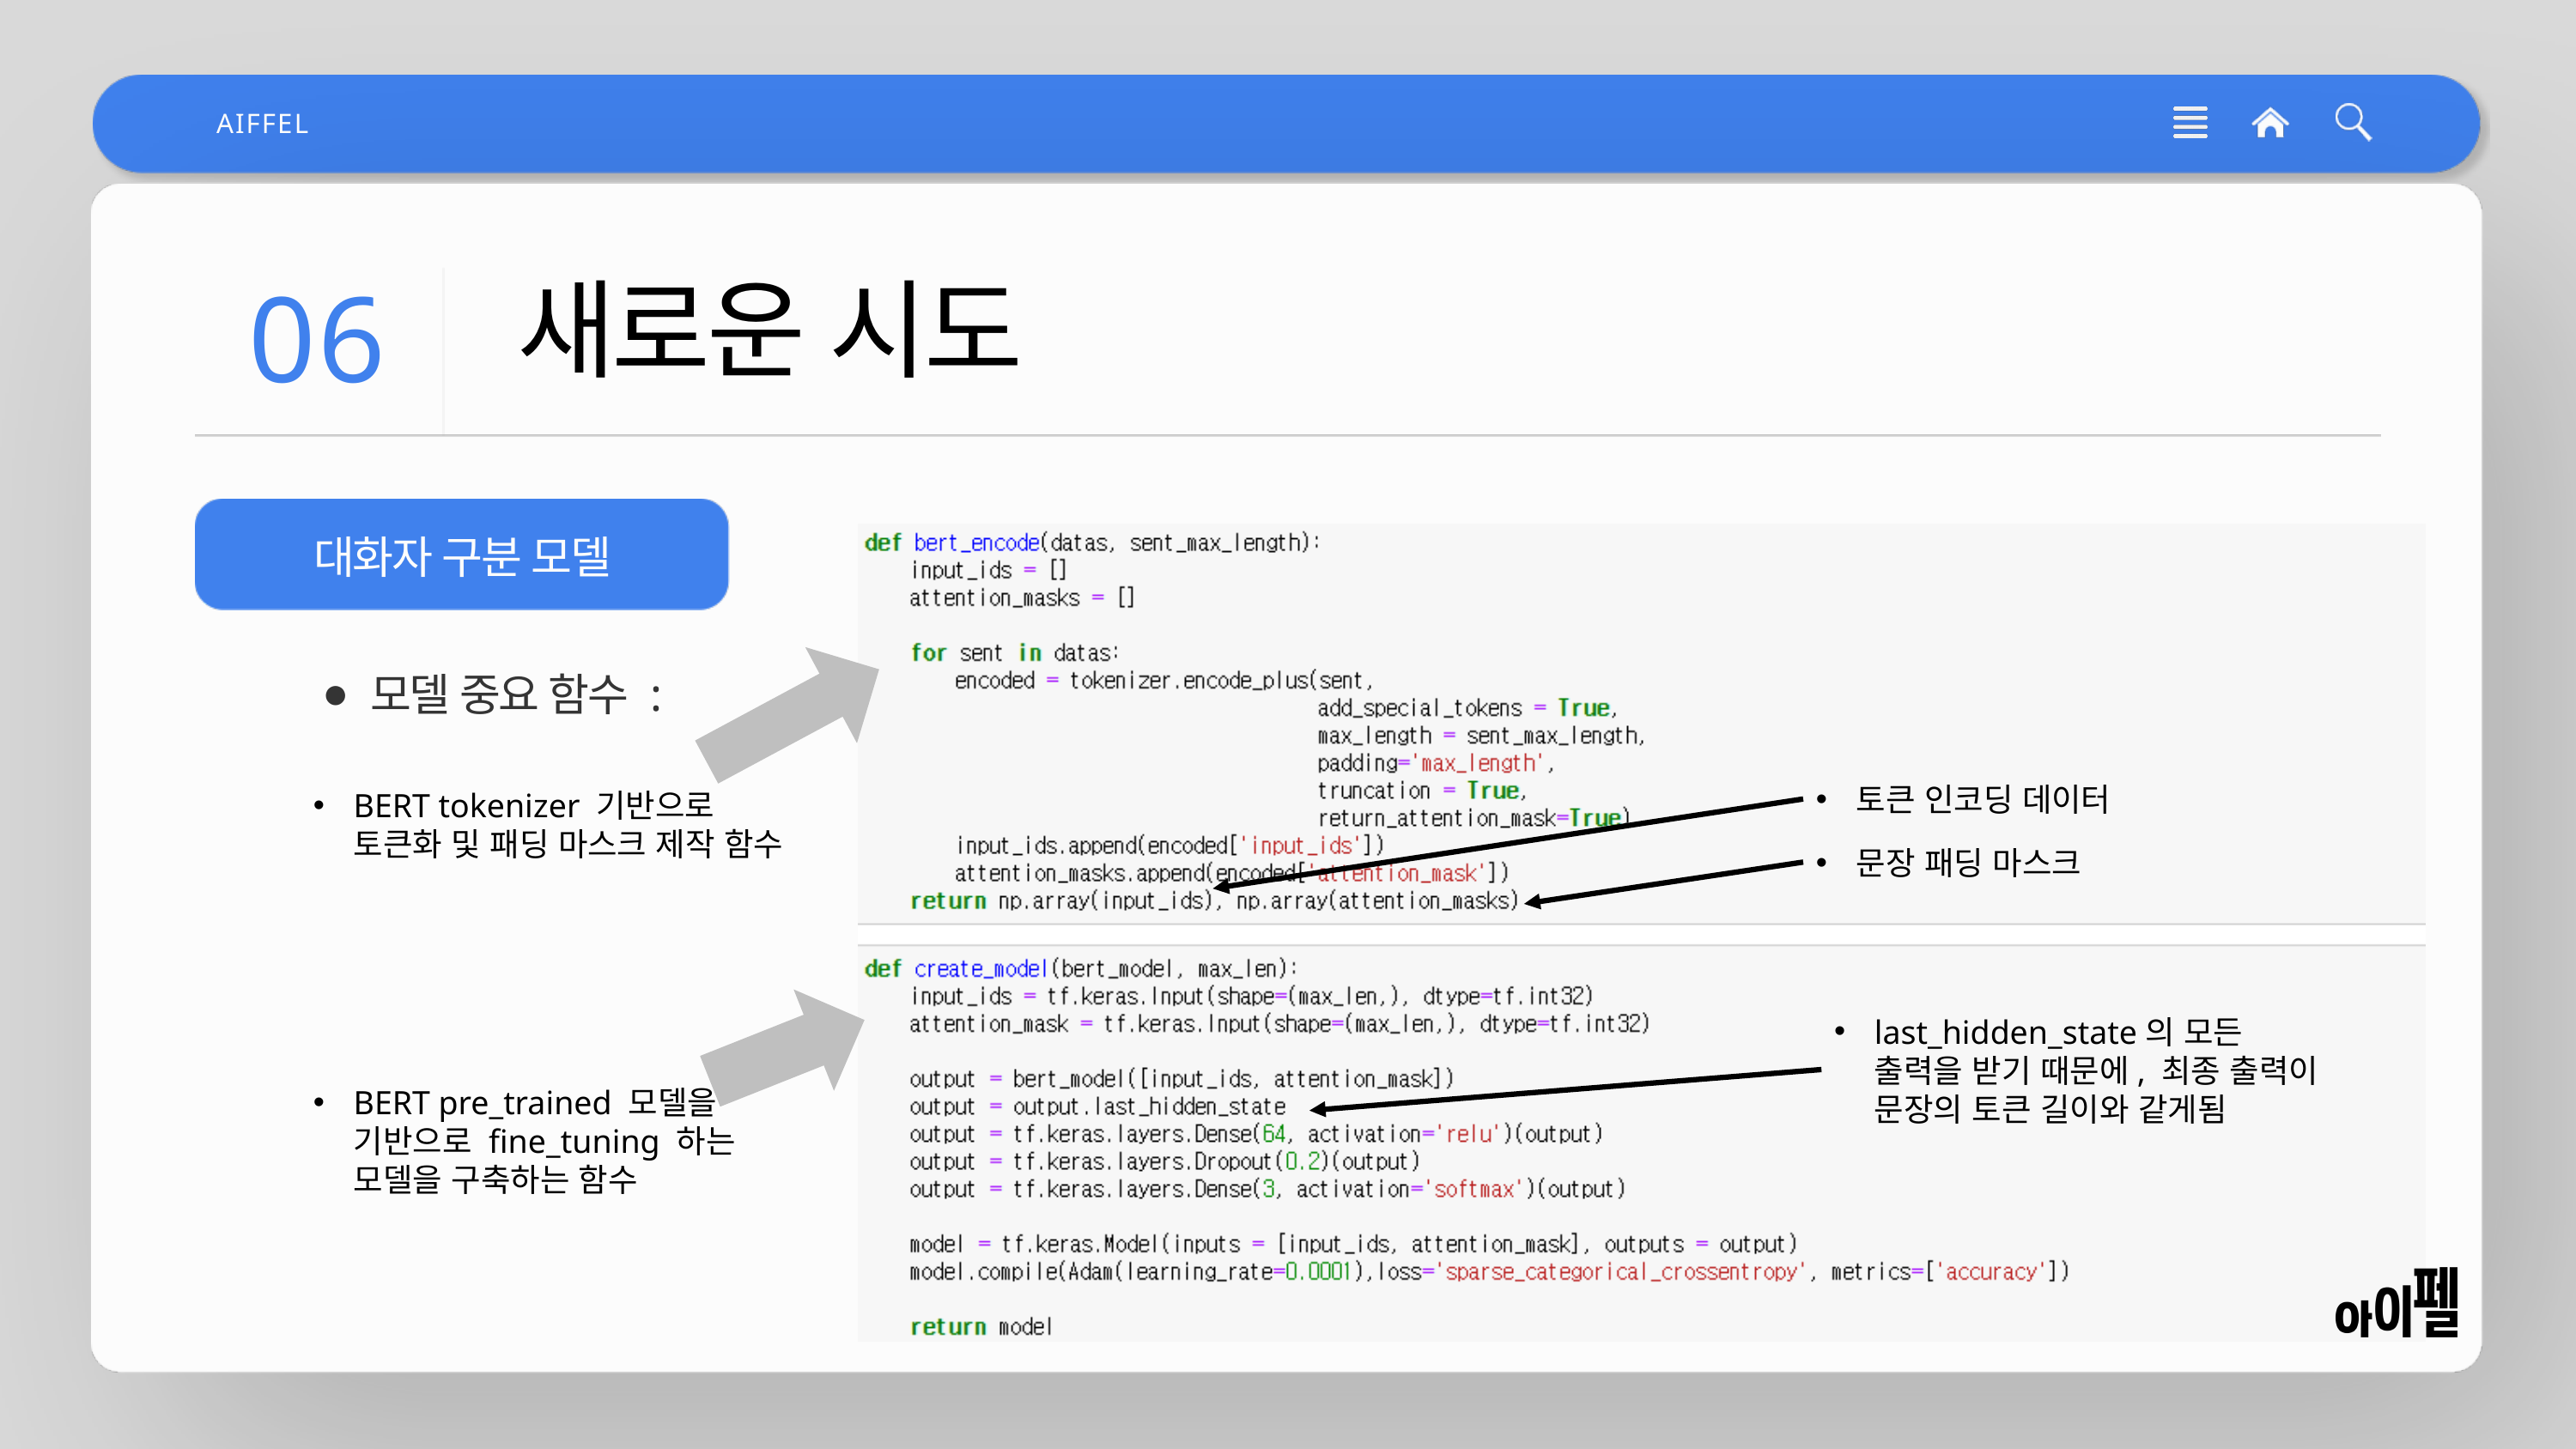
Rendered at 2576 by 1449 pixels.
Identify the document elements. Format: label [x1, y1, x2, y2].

text_box [1309, 1070, 1822, 1111]
text_box [1212, 798, 1804, 889]
picture [92, 75, 2482, 174]
picture [90, 184, 2483, 1374]
text_box [194, 499, 731, 610]
text_box [1523, 862, 1804, 905]
